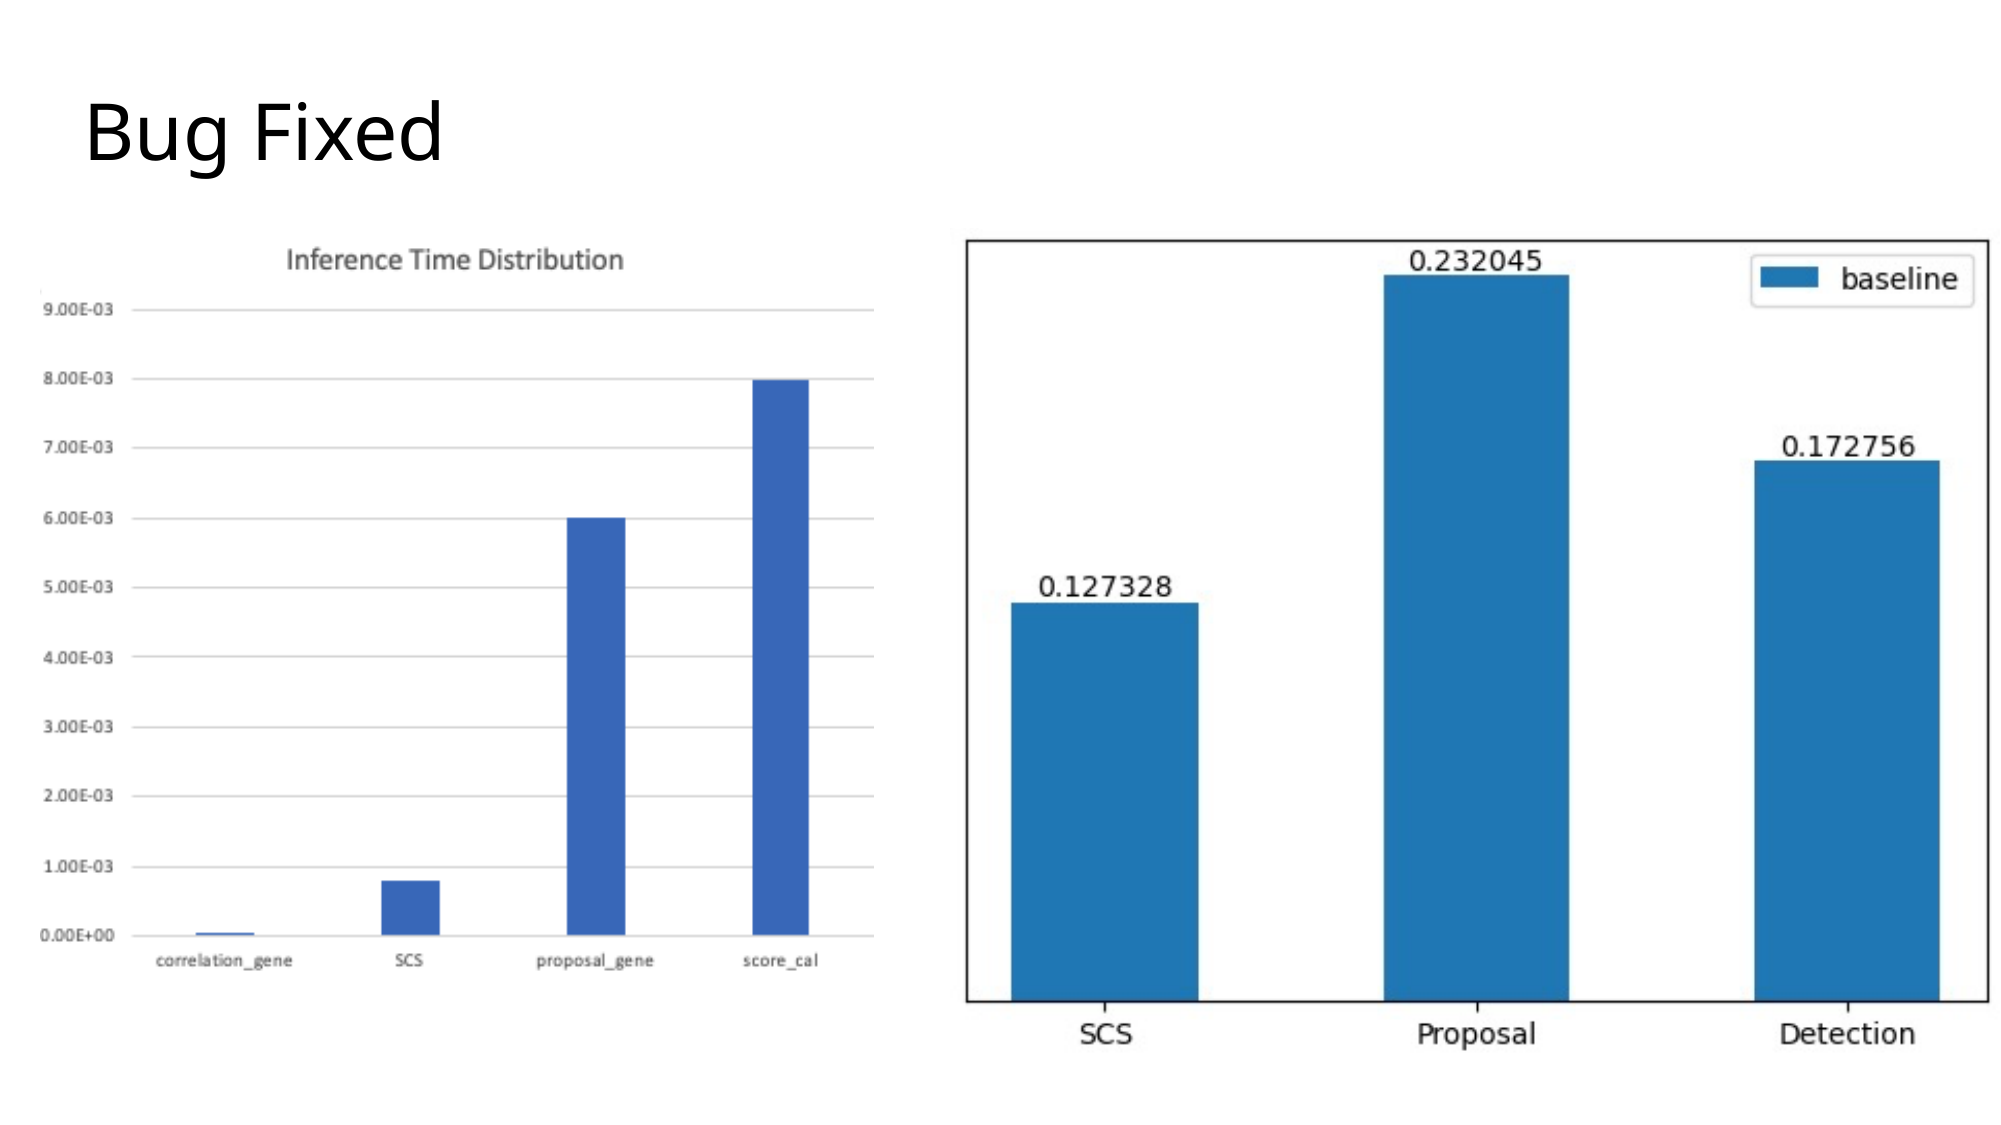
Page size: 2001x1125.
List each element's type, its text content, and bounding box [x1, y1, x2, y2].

title Bug Fixed [68, 66, 1932, 193]
picture [950, 228, 2000, 1059]
picture [40, 222, 874, 996]
